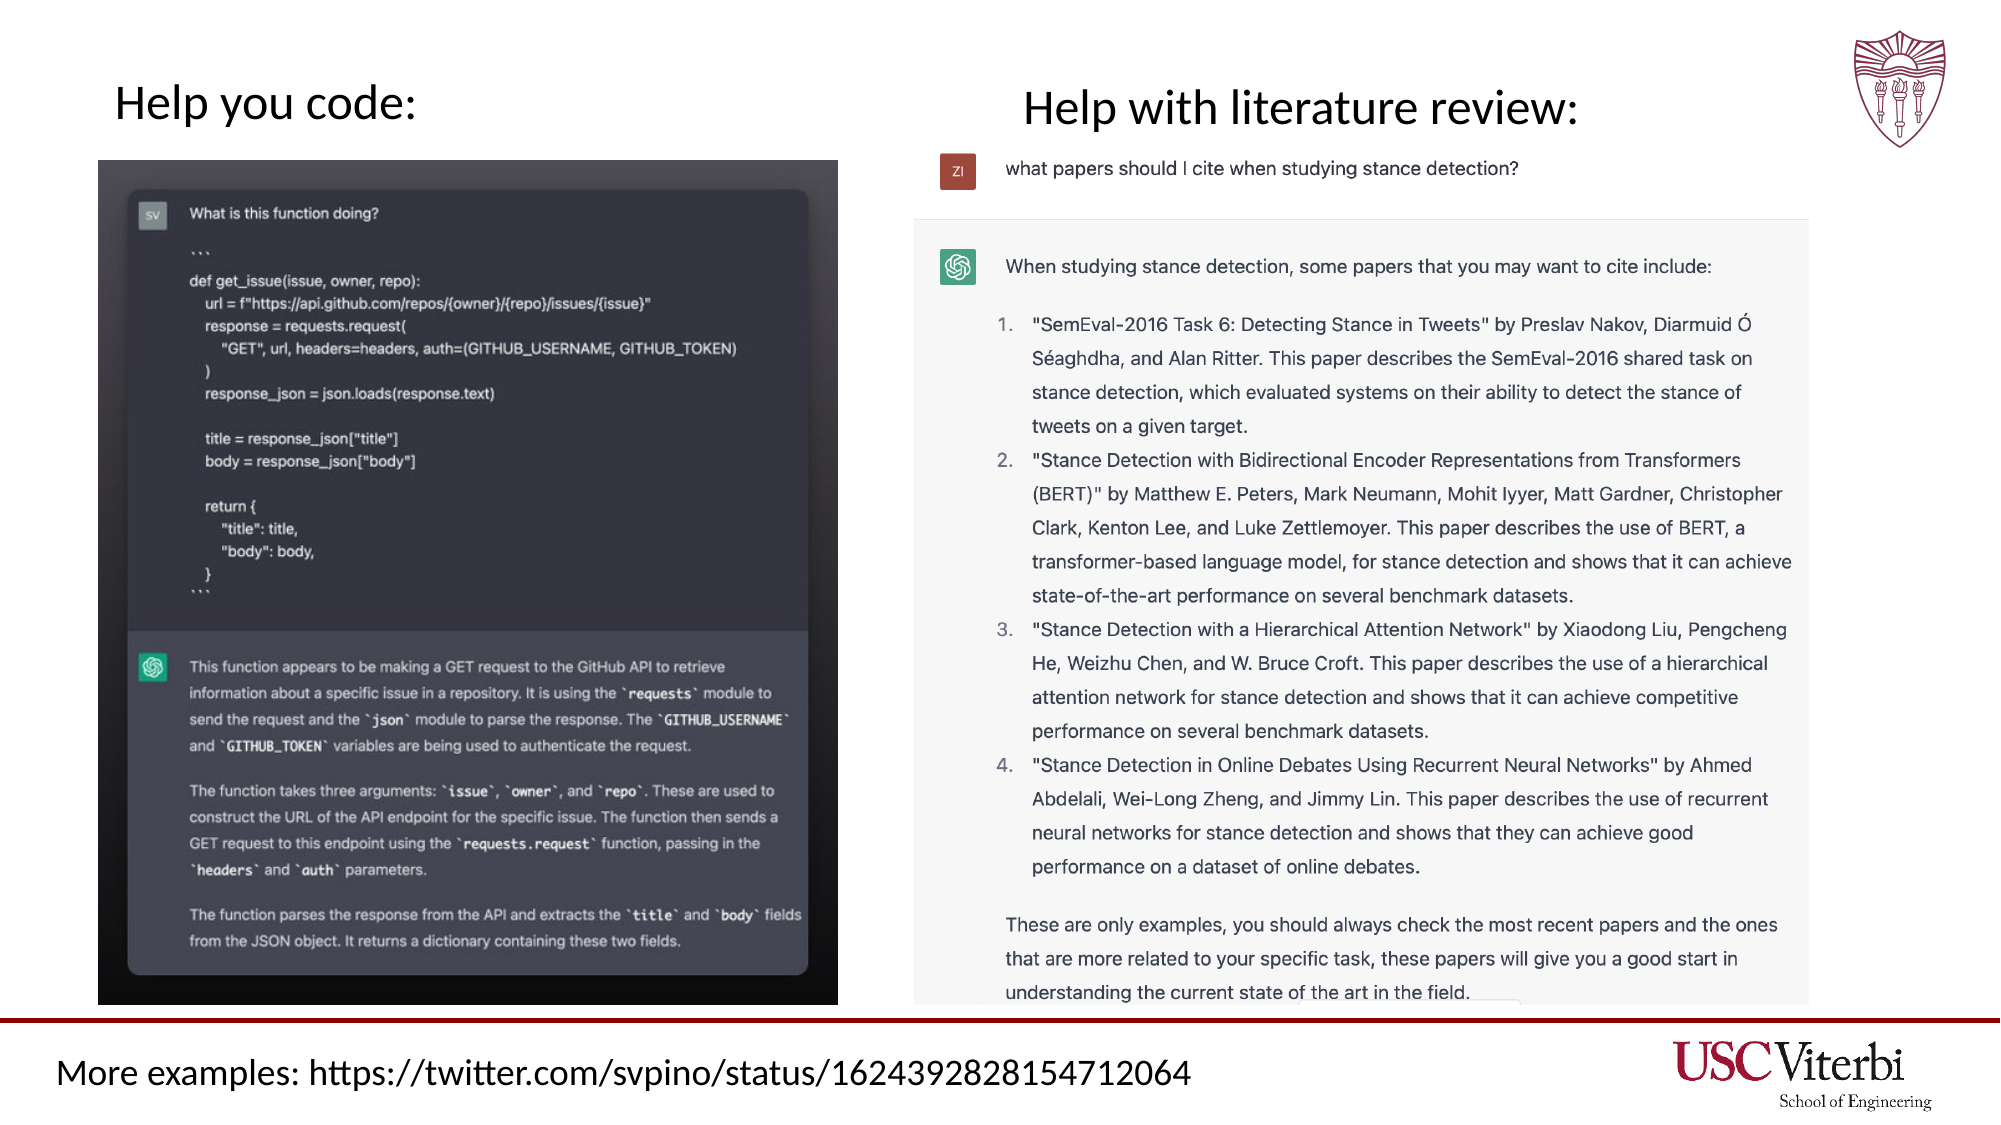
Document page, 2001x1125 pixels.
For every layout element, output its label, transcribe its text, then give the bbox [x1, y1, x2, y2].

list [98, 159, 839, 1006]
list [914, 141, 1809, 1006]
list Help with literature review: [1008, 36, 1893, 142]
picture [1824, 13, 1975, 164]
list Help you code: [99, 32, 984, 137]
picture [1641, 1027, 1964, 1118]
text_box More examples: https://twitter.com/svpino/status/1624392828154712064 [40, 1040, 1614, 1101]
